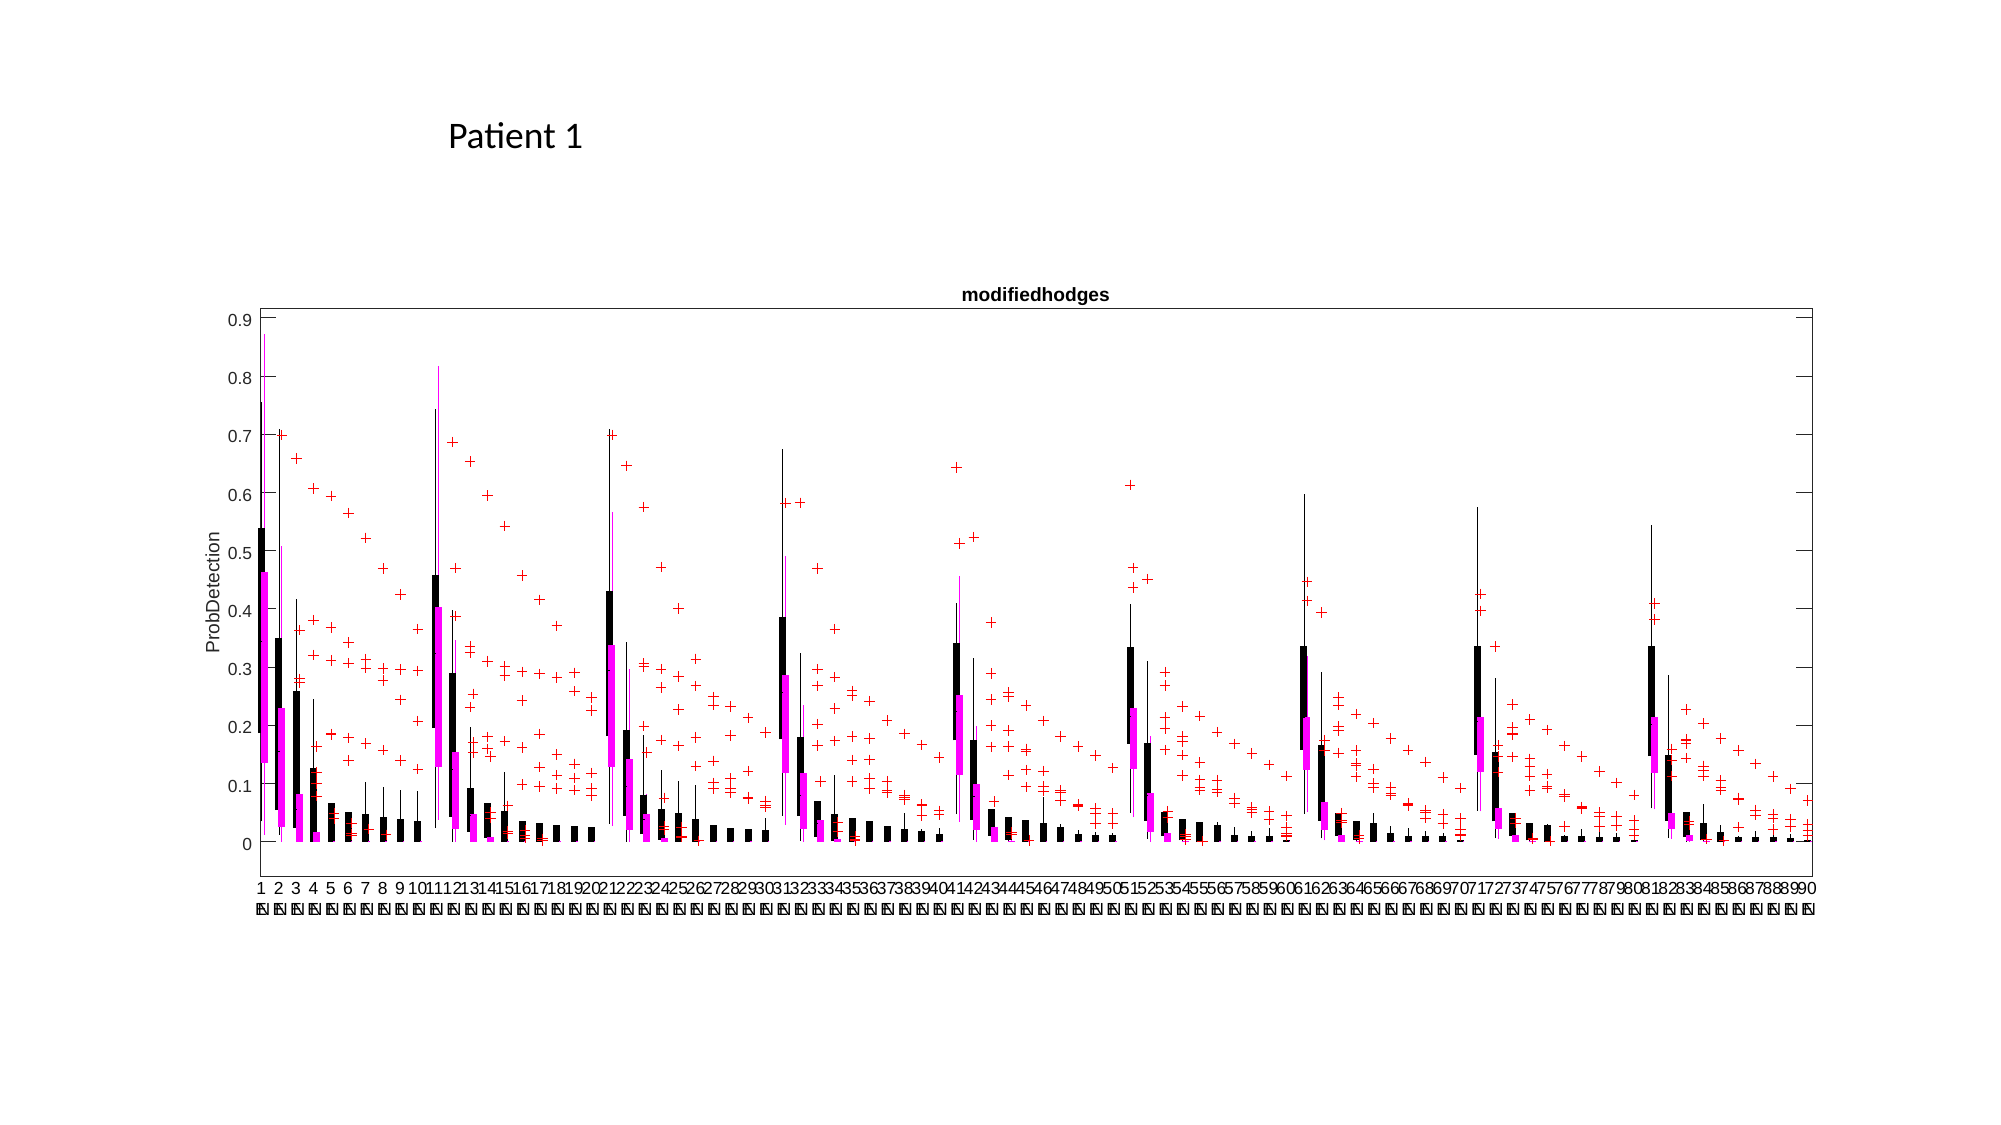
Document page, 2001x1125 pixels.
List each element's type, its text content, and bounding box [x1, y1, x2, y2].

picture [0, 251, 2000, 999]
text_box Patient 1 [433, 103, 771, 164]
